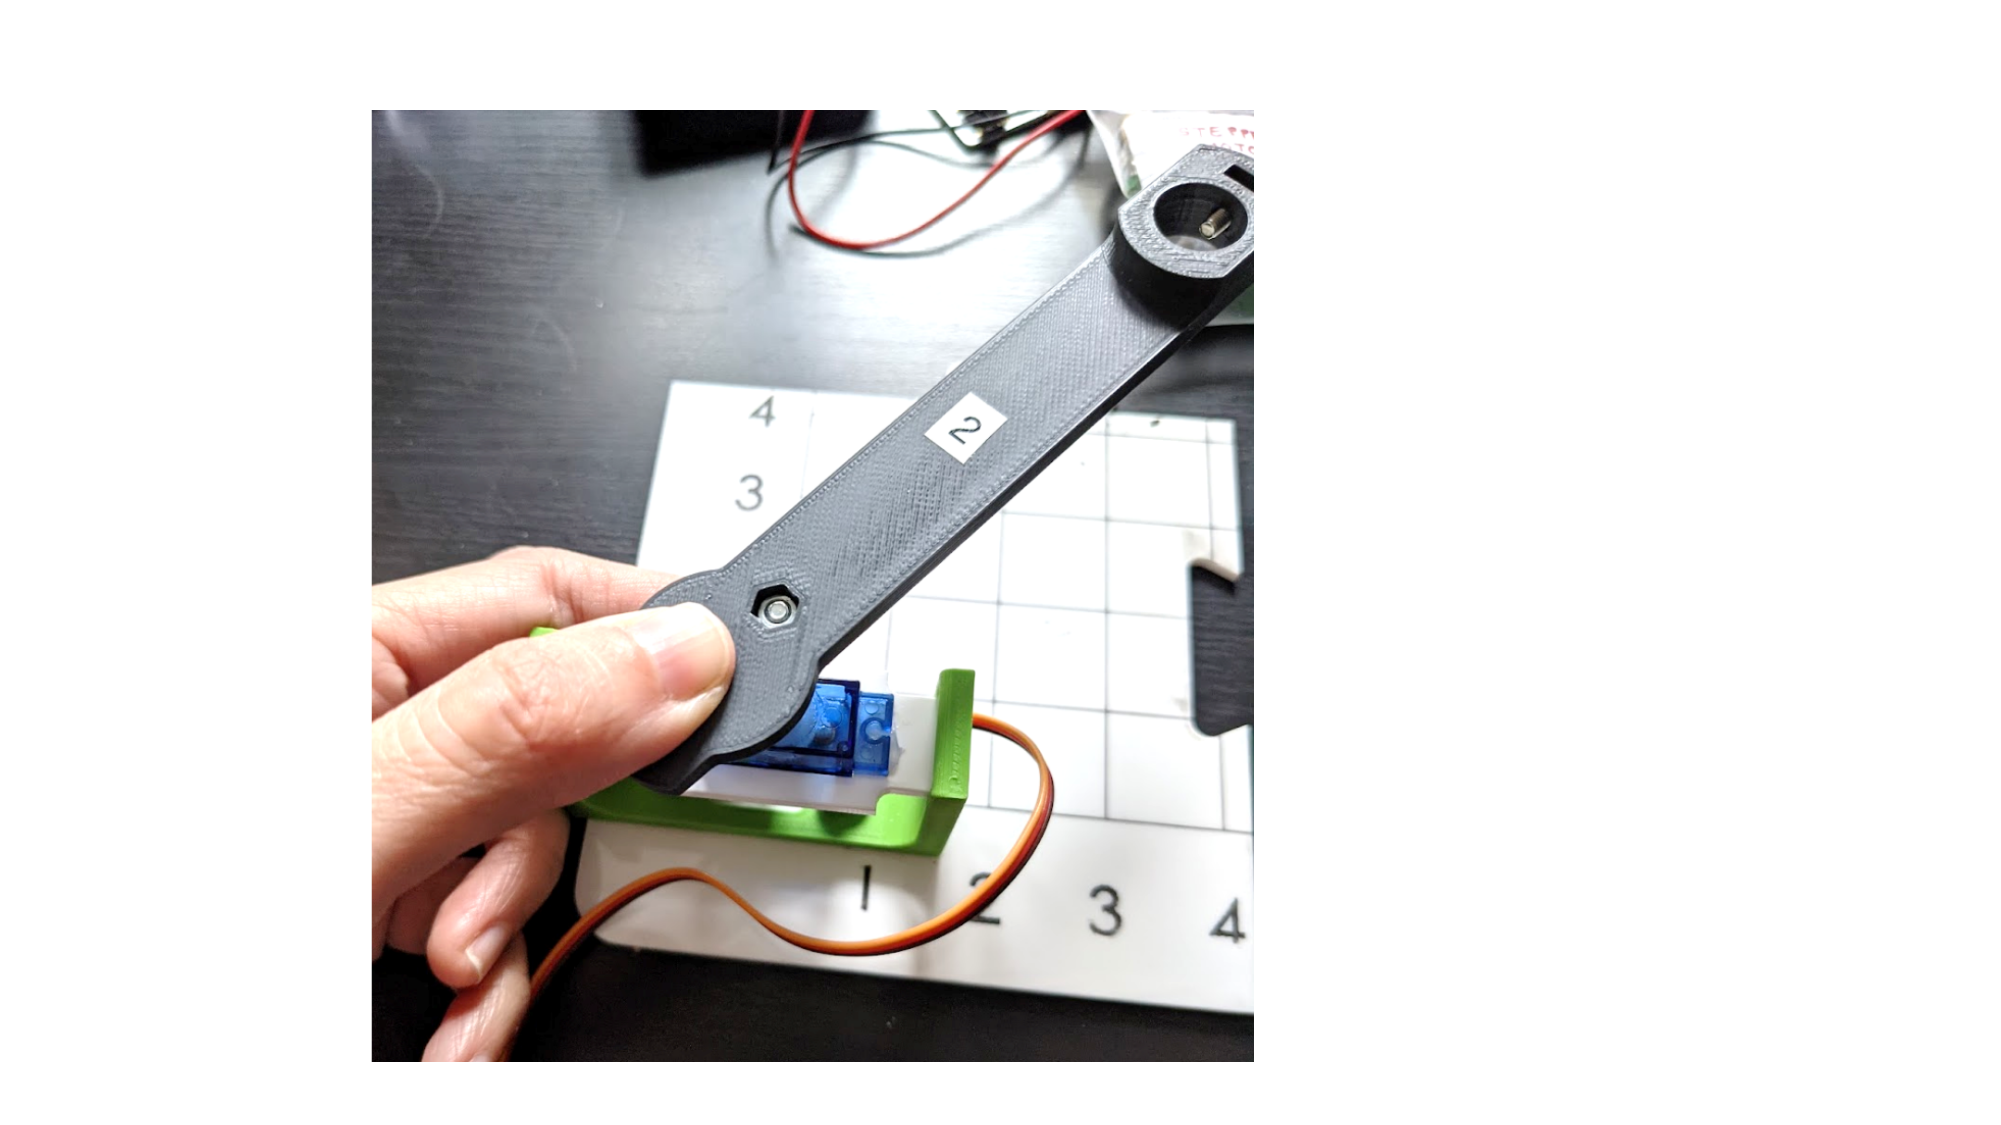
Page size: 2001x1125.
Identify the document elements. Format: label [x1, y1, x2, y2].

picture [342, 110, 1294, 1062]
